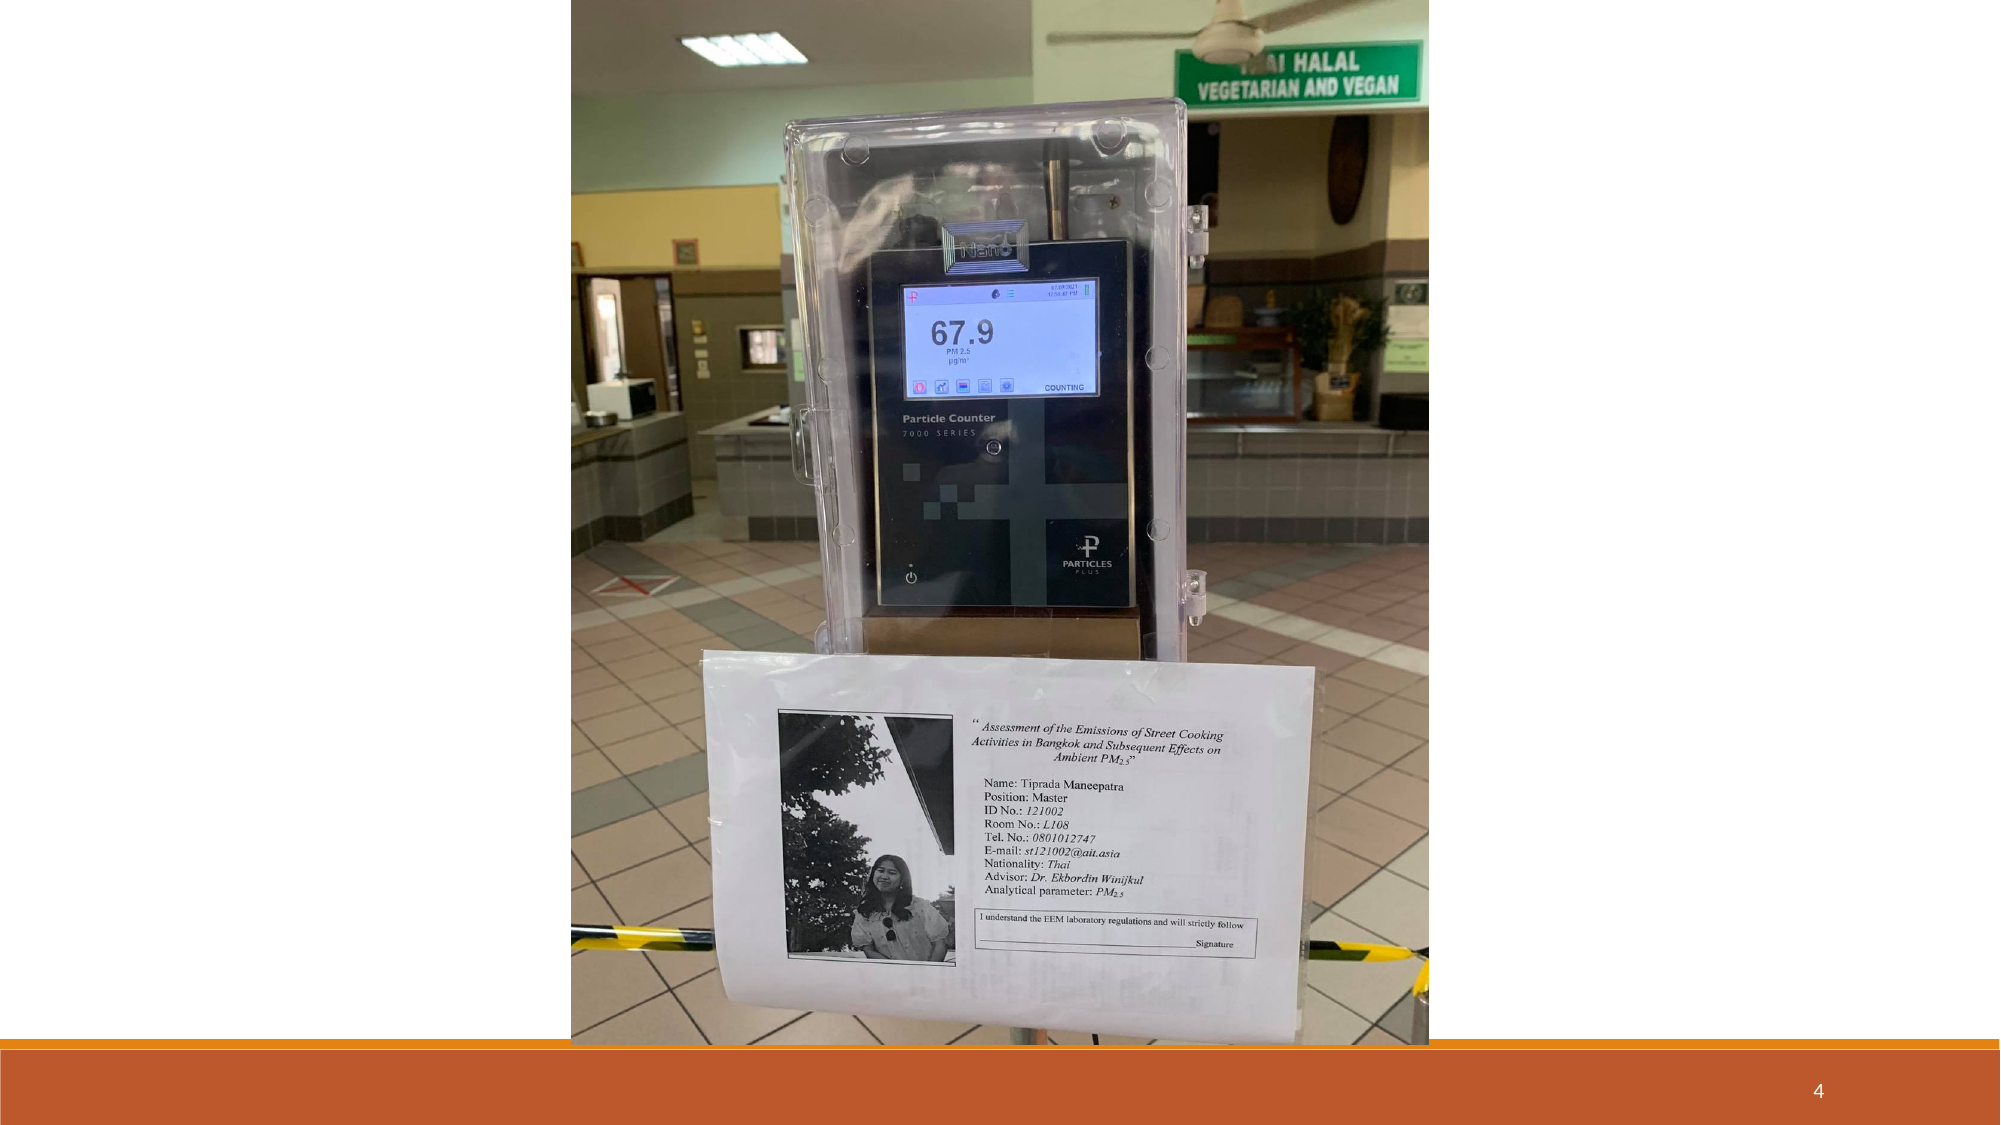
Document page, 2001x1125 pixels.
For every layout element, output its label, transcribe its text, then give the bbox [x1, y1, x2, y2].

picture [570, 0, 1430, 1045]
slide_number 4 [1624, 1059, 1840, 1120]
